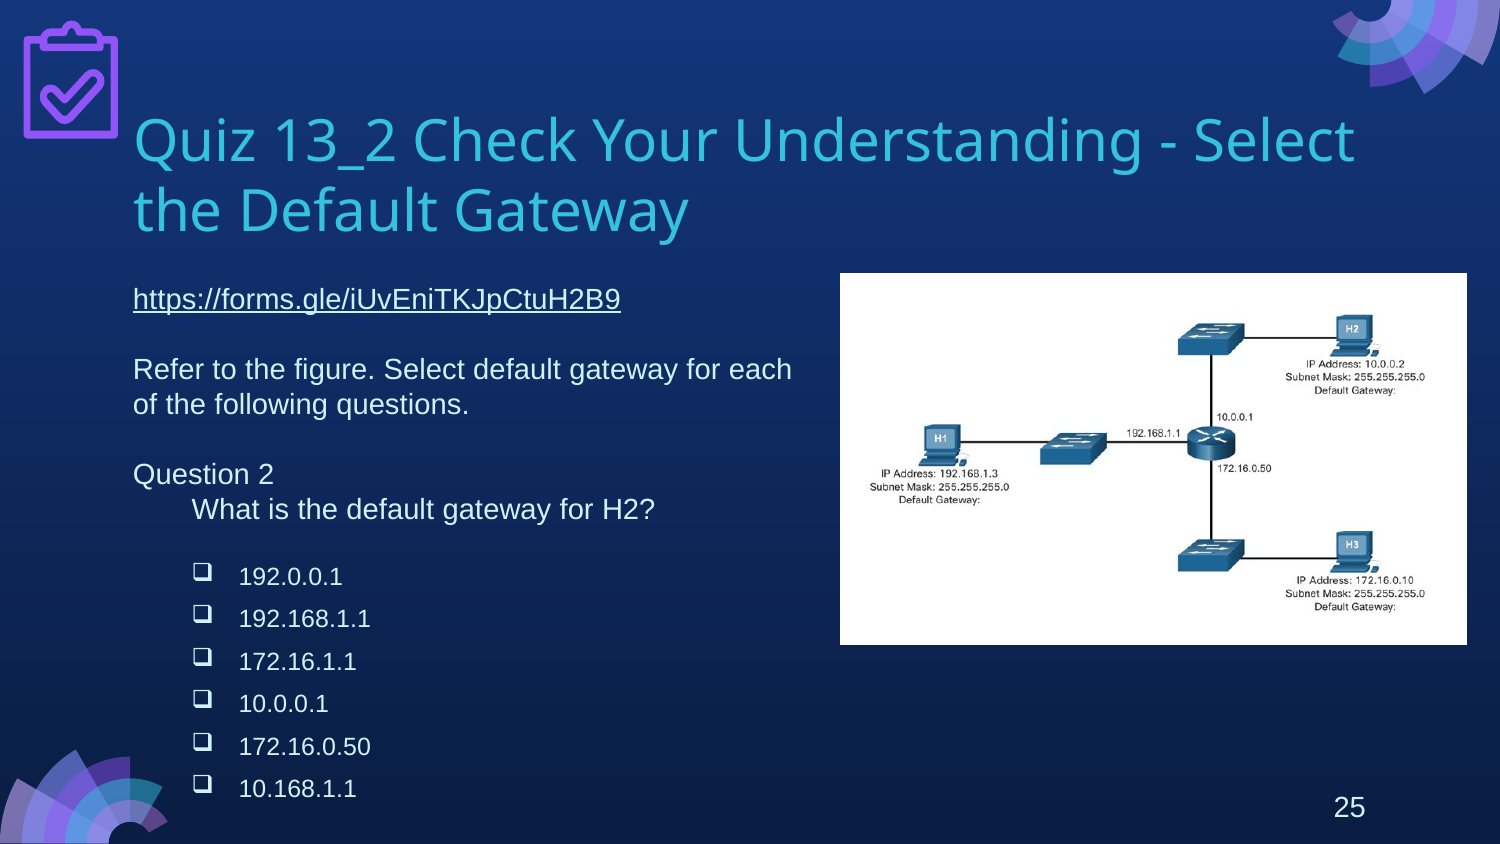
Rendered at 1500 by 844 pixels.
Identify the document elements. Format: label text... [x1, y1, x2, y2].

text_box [23, 20, 119, 139]
text_box https://forms.gle/iUvEniTKJpCtuH2B9 Refer to the figure. Select default gateway for each of the following questions. Question 2 What is the default gateway for H2? 192.0.0.1 192.168.1.1 172.16.1.1 10.0.0.1 172.16.0.50 10.168.1.1 [118, 273, 840, 810]
picture [839, 272, 1467, 645]
title Quiz 13_2 Check Your Understanding - Select the Default Gateway [118, 88, 1382, 183]
